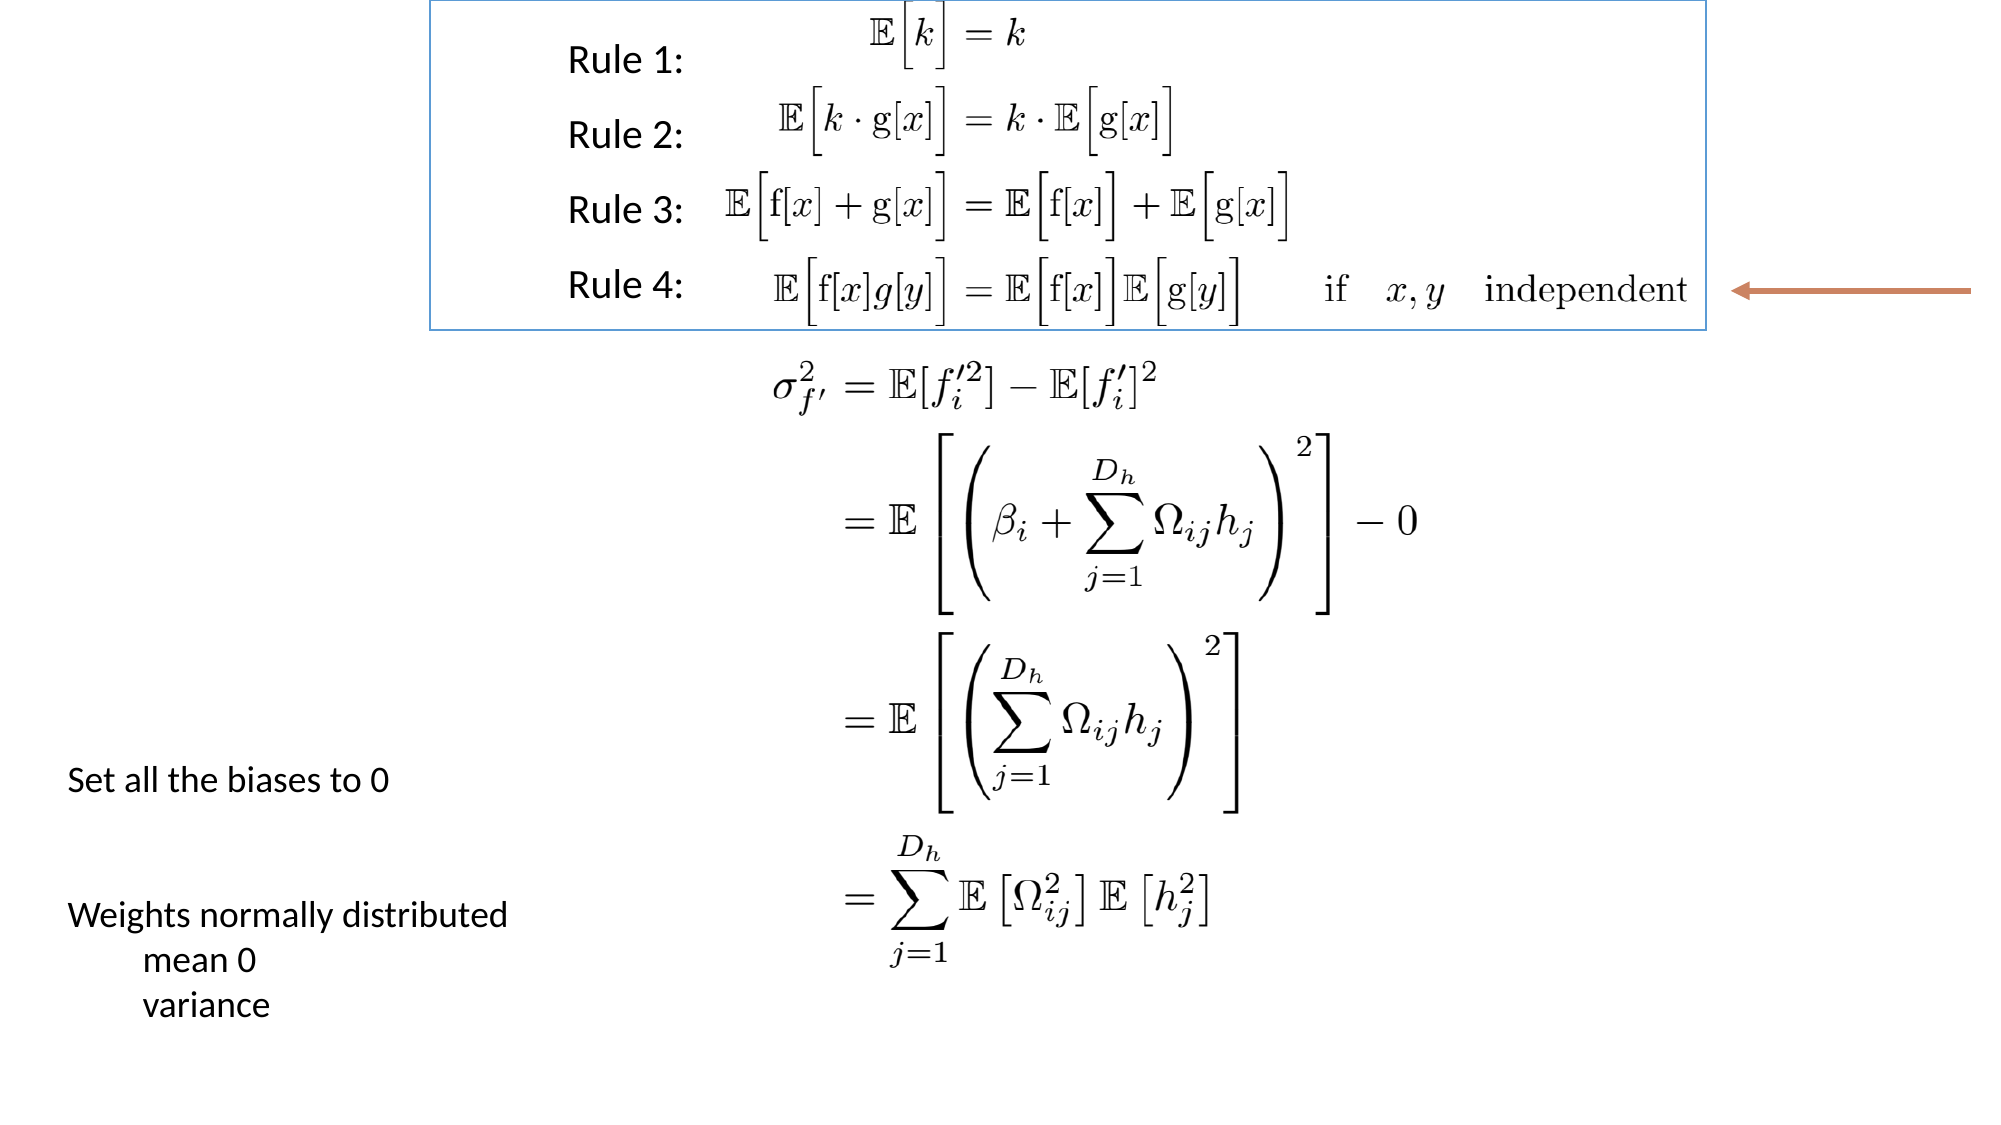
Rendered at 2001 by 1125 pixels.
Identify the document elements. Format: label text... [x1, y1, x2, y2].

picture [725, 0, 1687, 330]
text_box [429, 0, 1707, 331]
picture [773, 360, 1420, 976]
text_box Rule 1: Rule 2: Rule 3: Rule 4: [553, 0, 725, 315]
